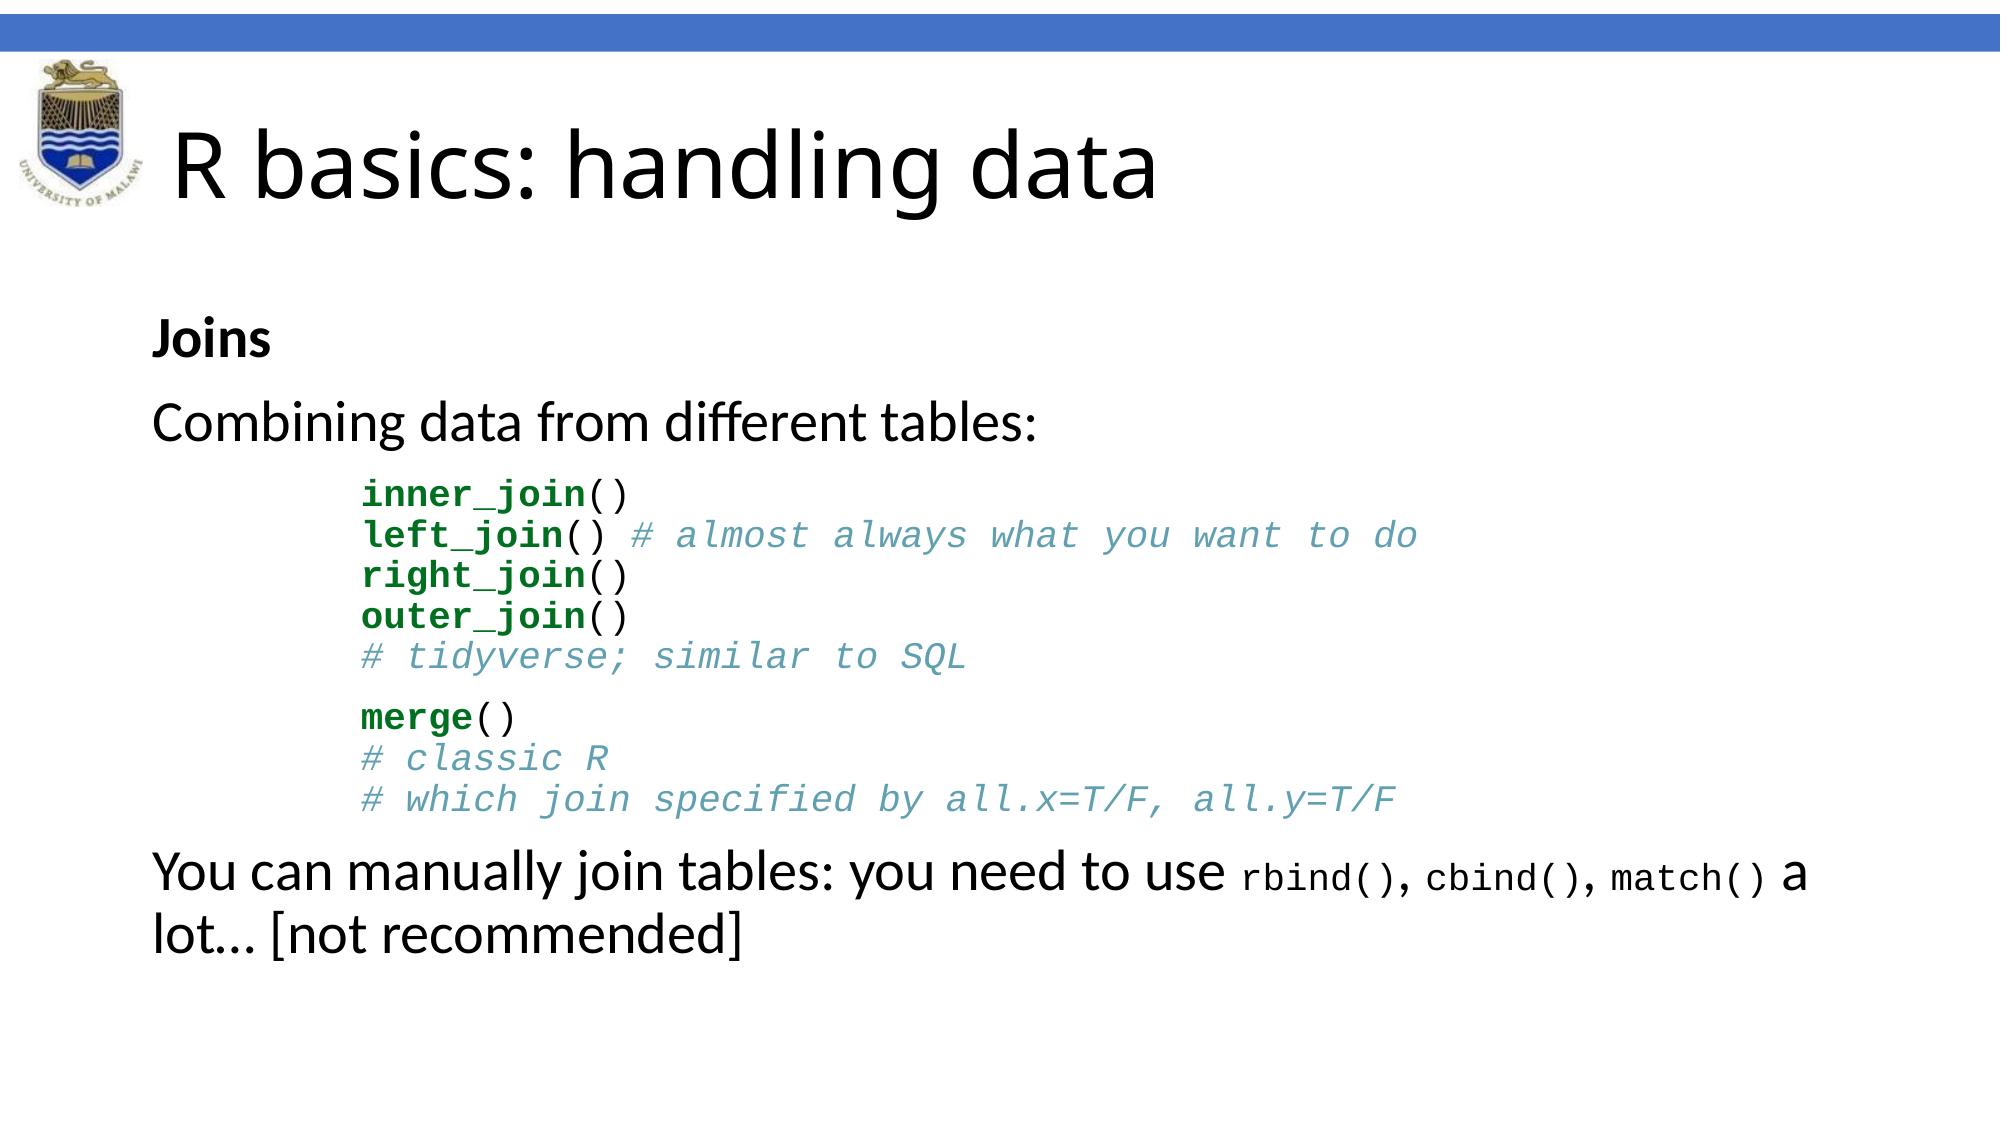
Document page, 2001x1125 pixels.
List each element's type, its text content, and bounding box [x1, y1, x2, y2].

list Joins Combining data from different tables: inner_join() left_join() # almost always what you want to do right_join() outer_join() # tidyverse; similar to SQL merge() # classic R # which join specified by all.x=T/F, all.y=T/F You can manually join tables: you need to use rbind(), cbind(), match() a lot… [not recommended] [137, 299, 1863, 1066]
picture [19, 59, 143, 207]
title R basics: handling data [155, 59, 1851, 278]
